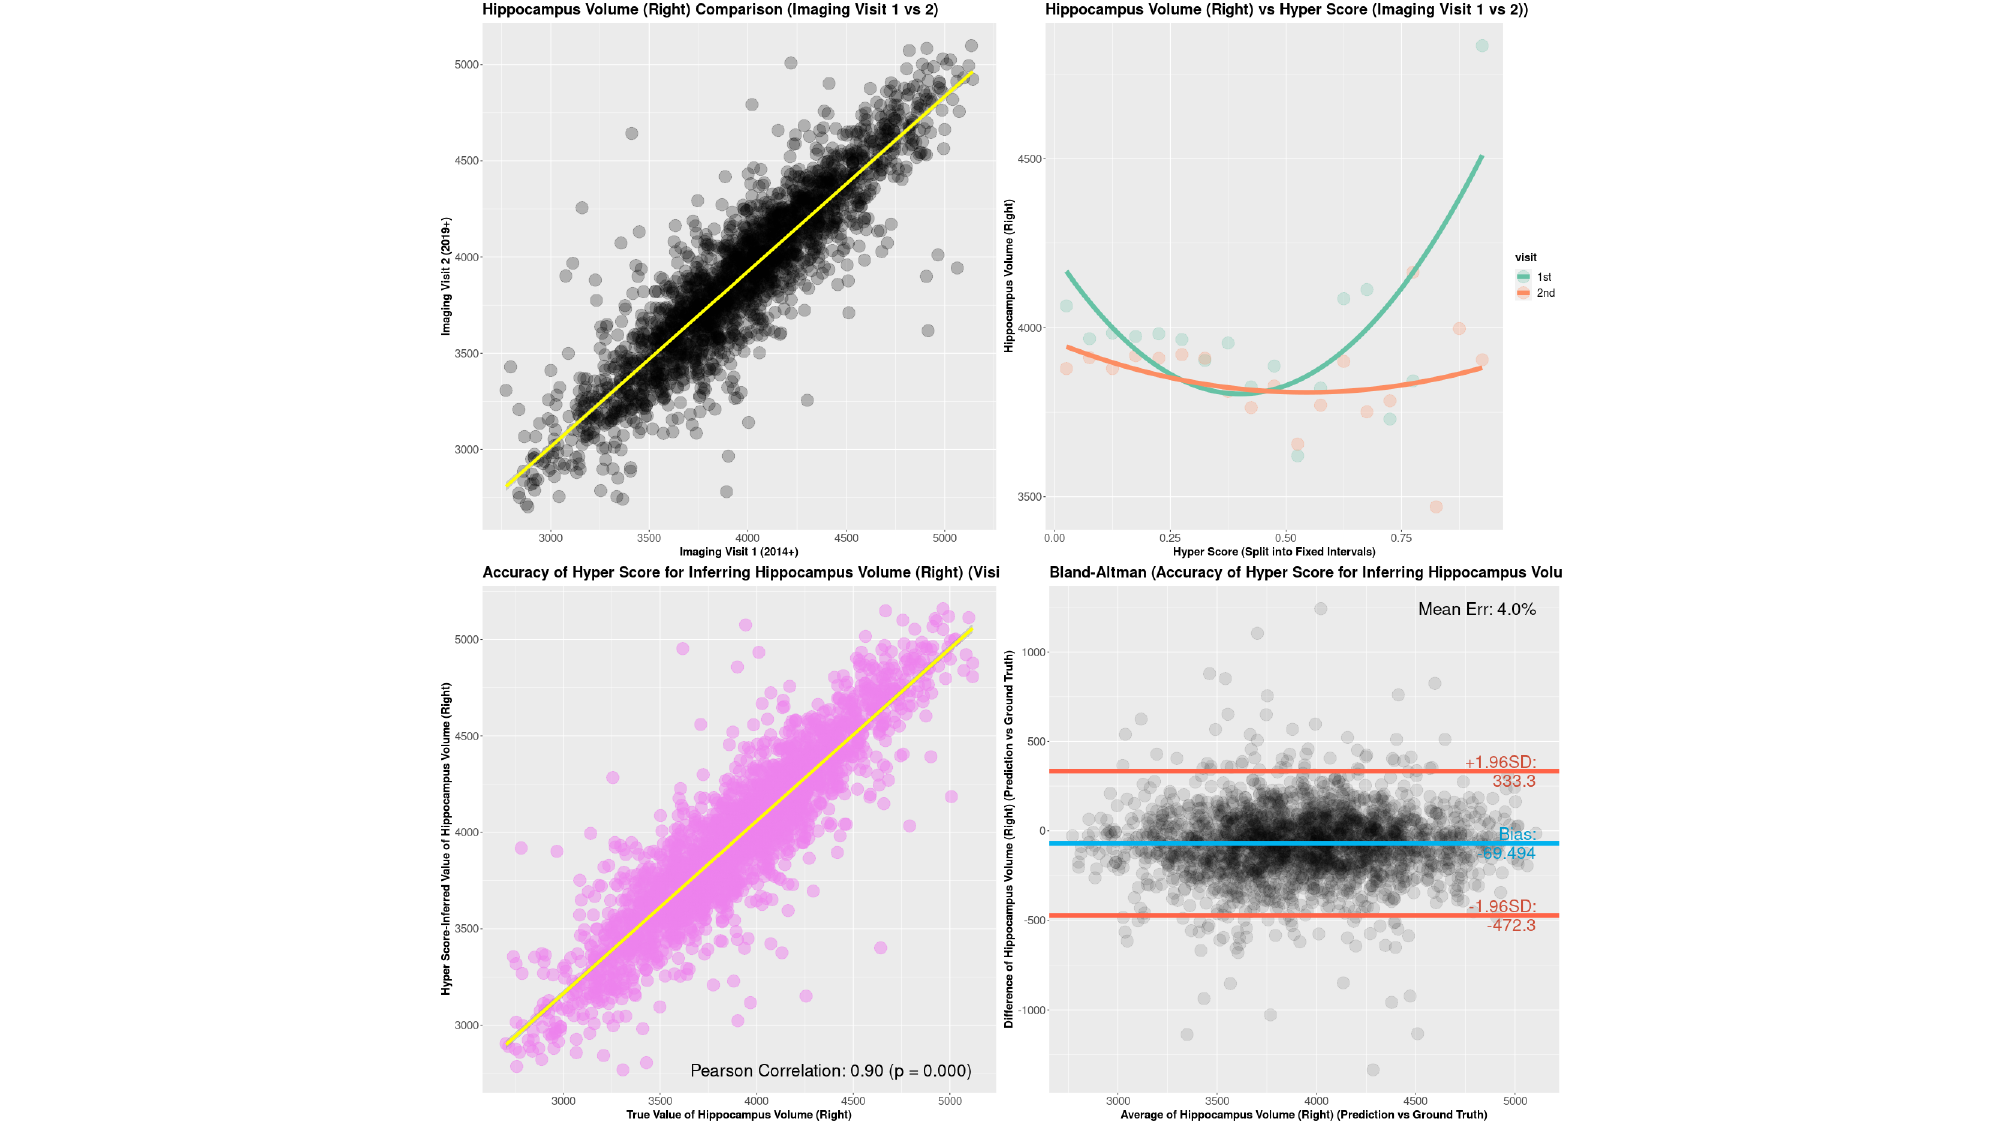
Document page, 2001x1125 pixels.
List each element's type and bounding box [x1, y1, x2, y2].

picture [437, 0, 1563, 1125]
